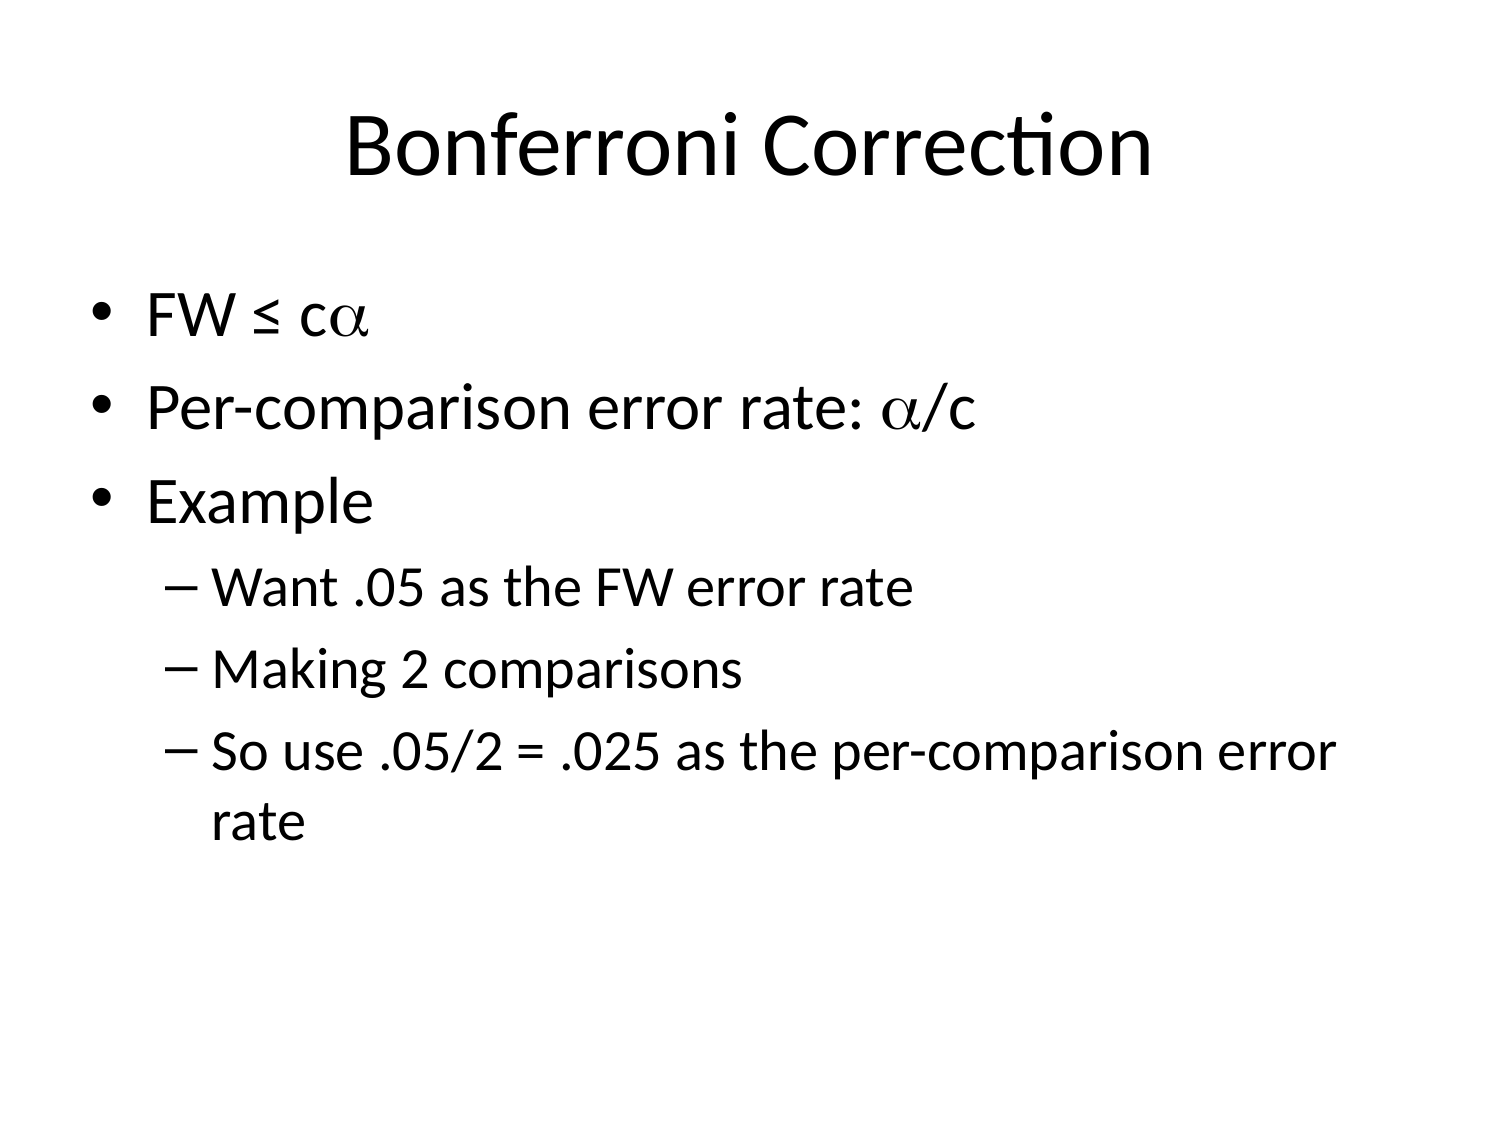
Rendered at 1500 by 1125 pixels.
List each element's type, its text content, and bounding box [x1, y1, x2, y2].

title Bonferroni Correction [75, 45, 1425, 233]
list FW ≤ c Per-comparison error rate: /c Example Want .05 as the FW error rate Making 2 comparisons So use .05/2 = .025 as the per-comparison error rate [75, 262, 1425, 1005]
